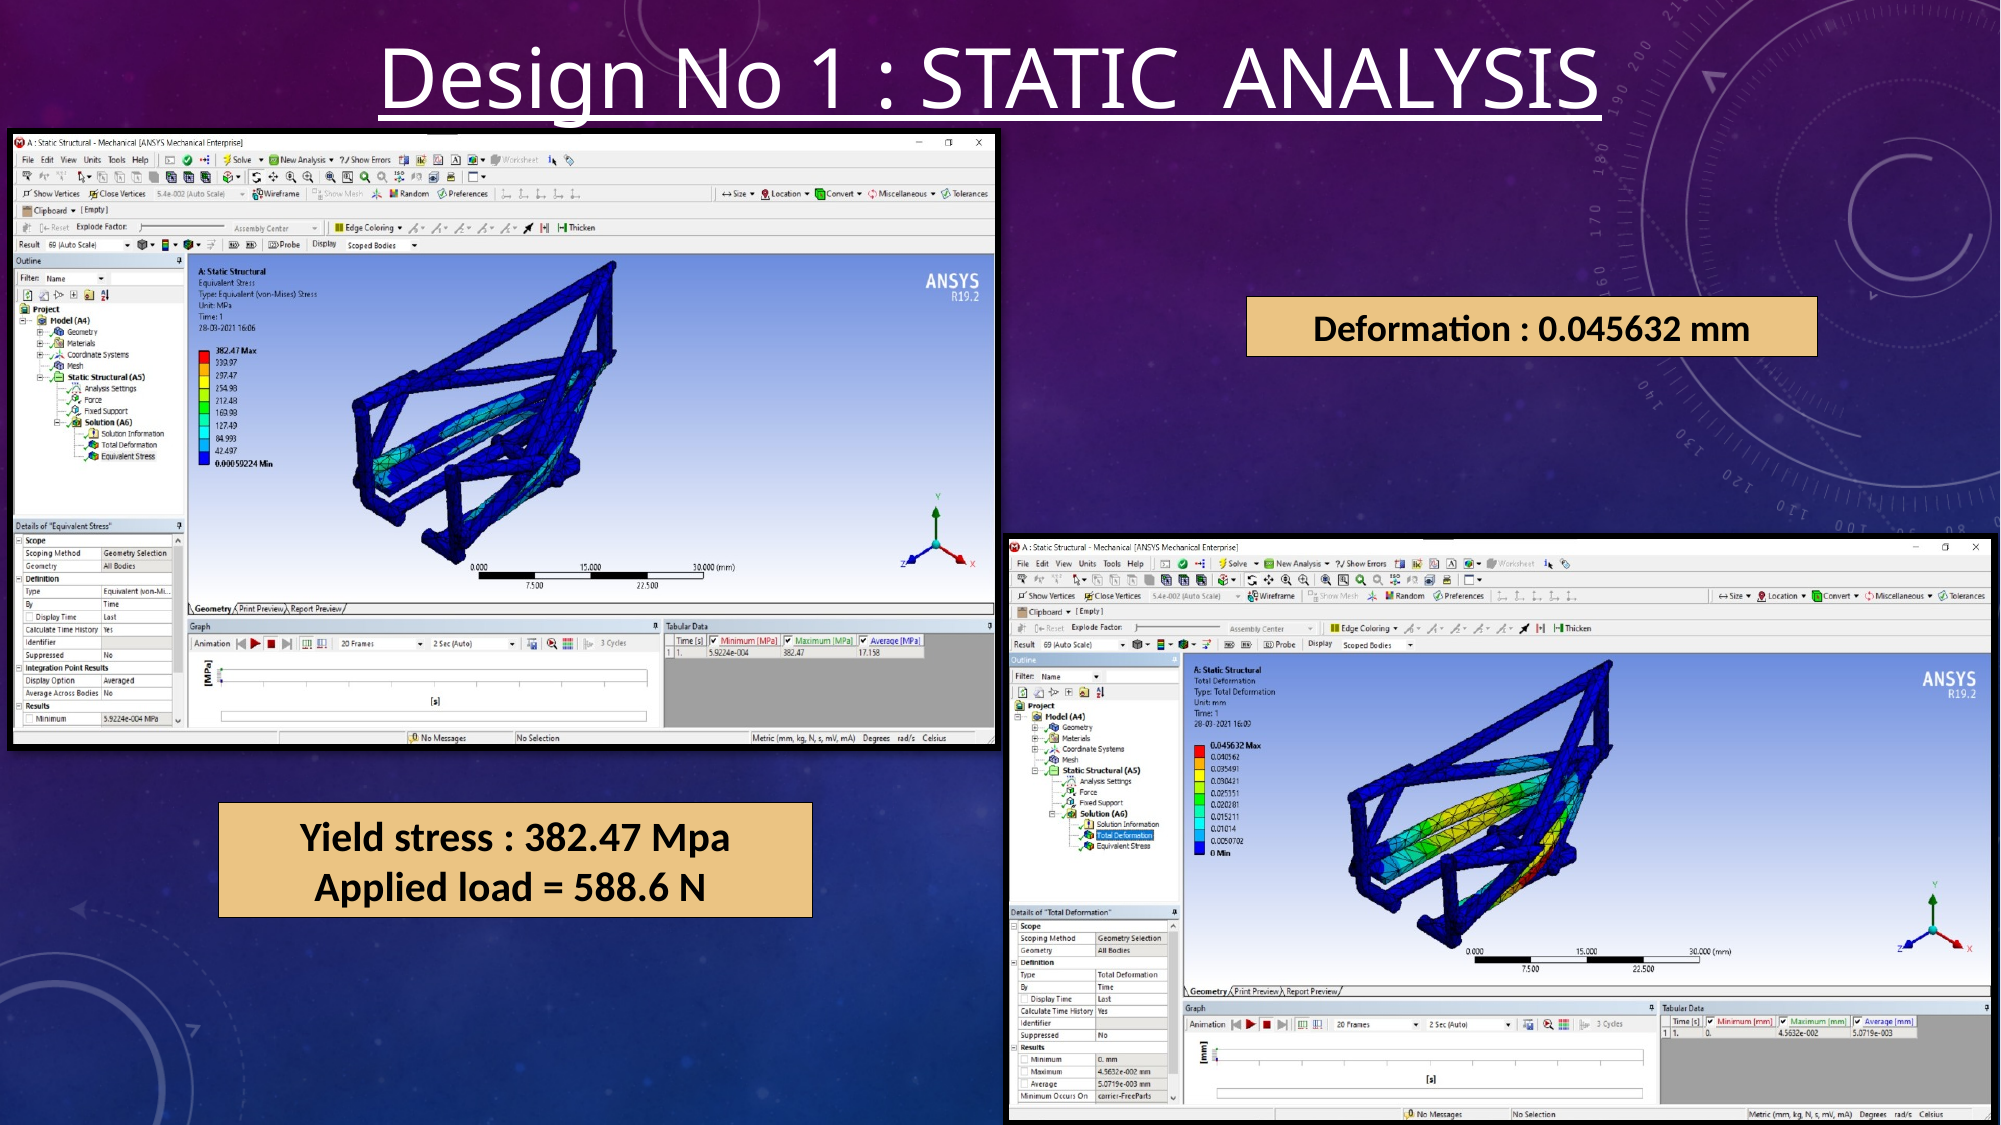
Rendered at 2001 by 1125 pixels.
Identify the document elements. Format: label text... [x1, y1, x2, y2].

text_box Deformation : 0.045632 mm [1246, 296, 1818, 357]
text_box Design No 1 : STATIC ANALYSIS [284, 18, 1696, 133]
text_box Yield stress : 382.47 Mpa Applied load = 588.6 N [218, 802, 813, 918]
picture [1008, 538, 1992, 1121]
picture [0, 0, 2001, 1125]
